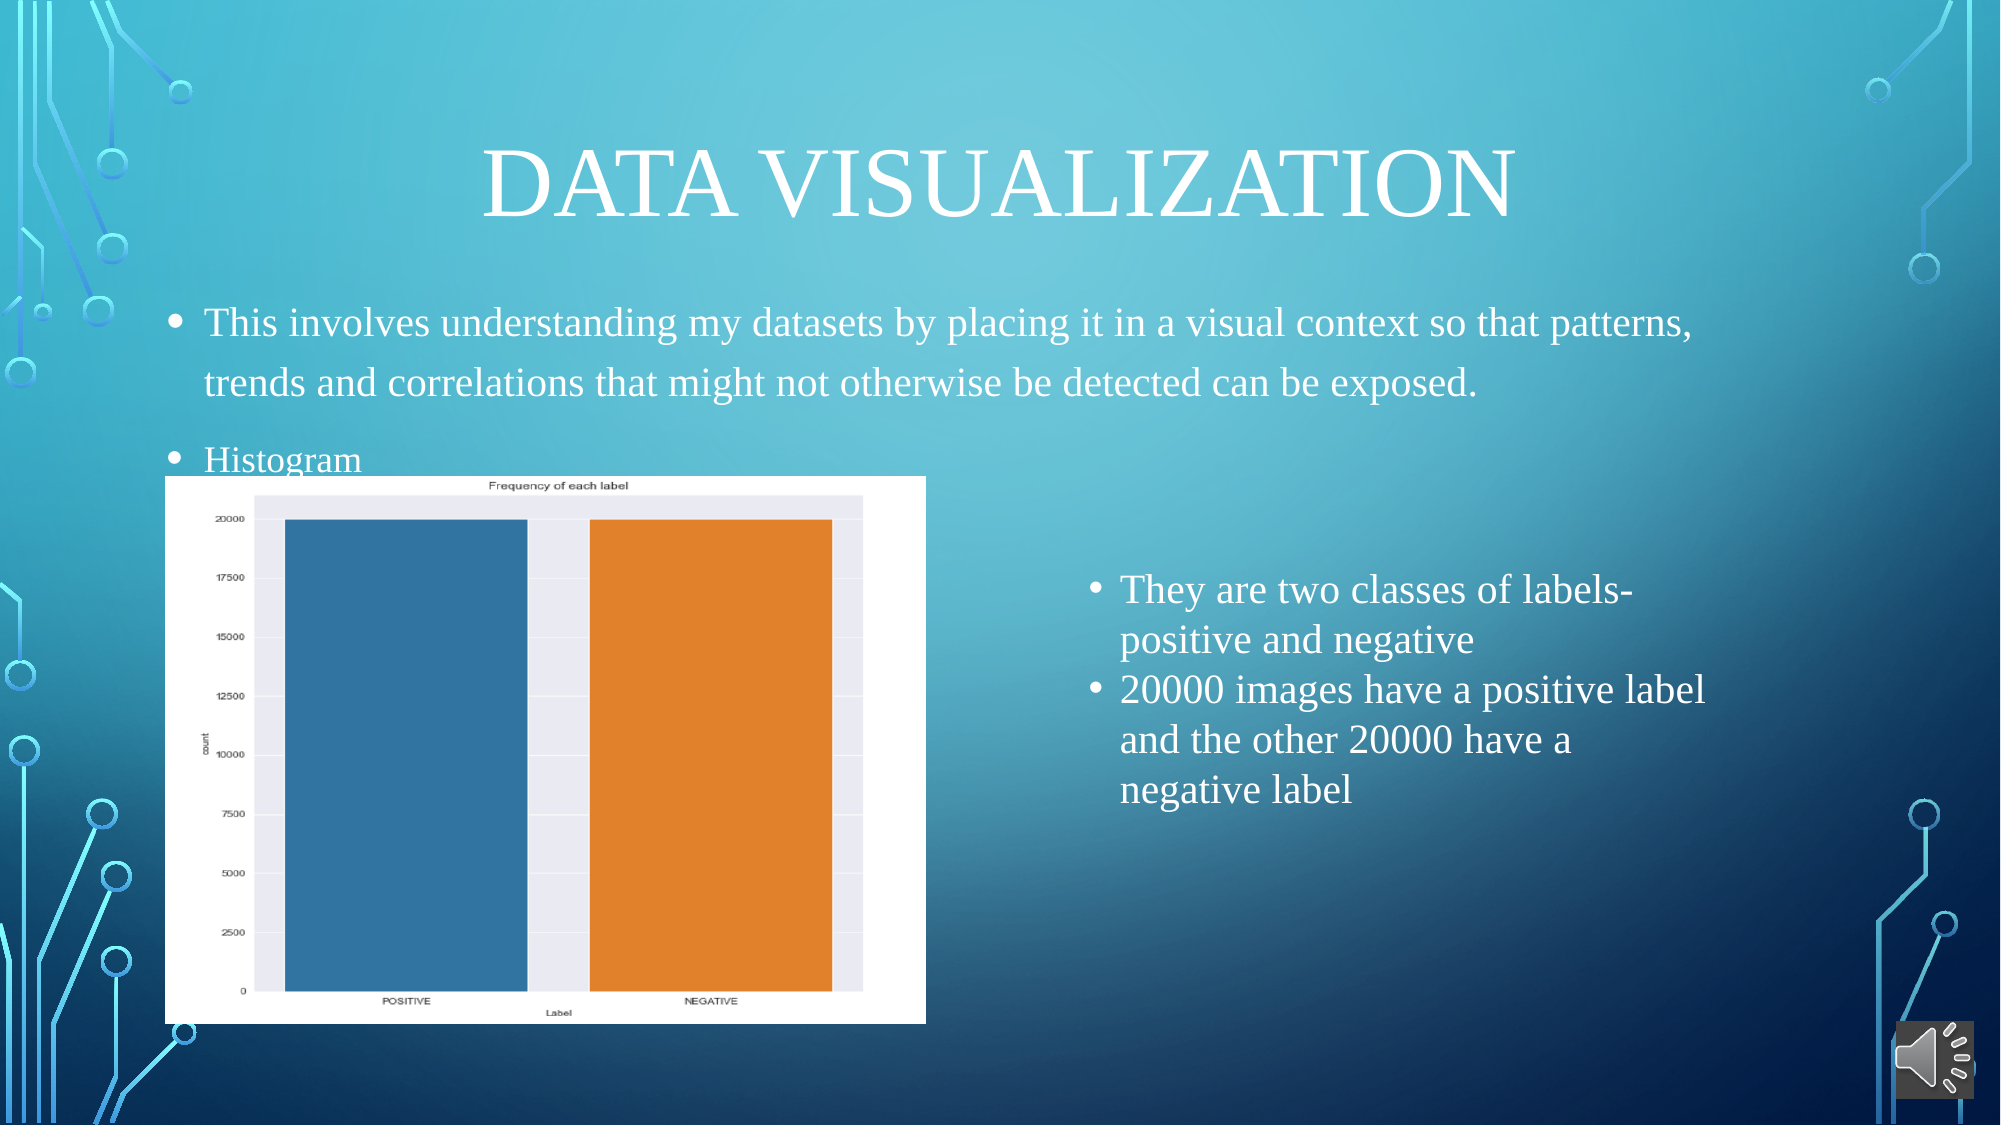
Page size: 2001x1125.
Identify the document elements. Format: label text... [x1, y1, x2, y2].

picture [165, 475, 927, 1024]
text_box They are two classes of labels- positive and negative 20000 images have a positive label and the other 20000 have a negative label [1073, 554, 1733, 820]
list This involves understanding my datasets by placing it in a visual context so that patterns, trends and correlations that might not otherwise be detected can be exposed. Histogram [151, 277, 1813, 1065]
picture [1894, 1019, 1976, 1101]
title Data visualization [187, 101, 1813, 267]
